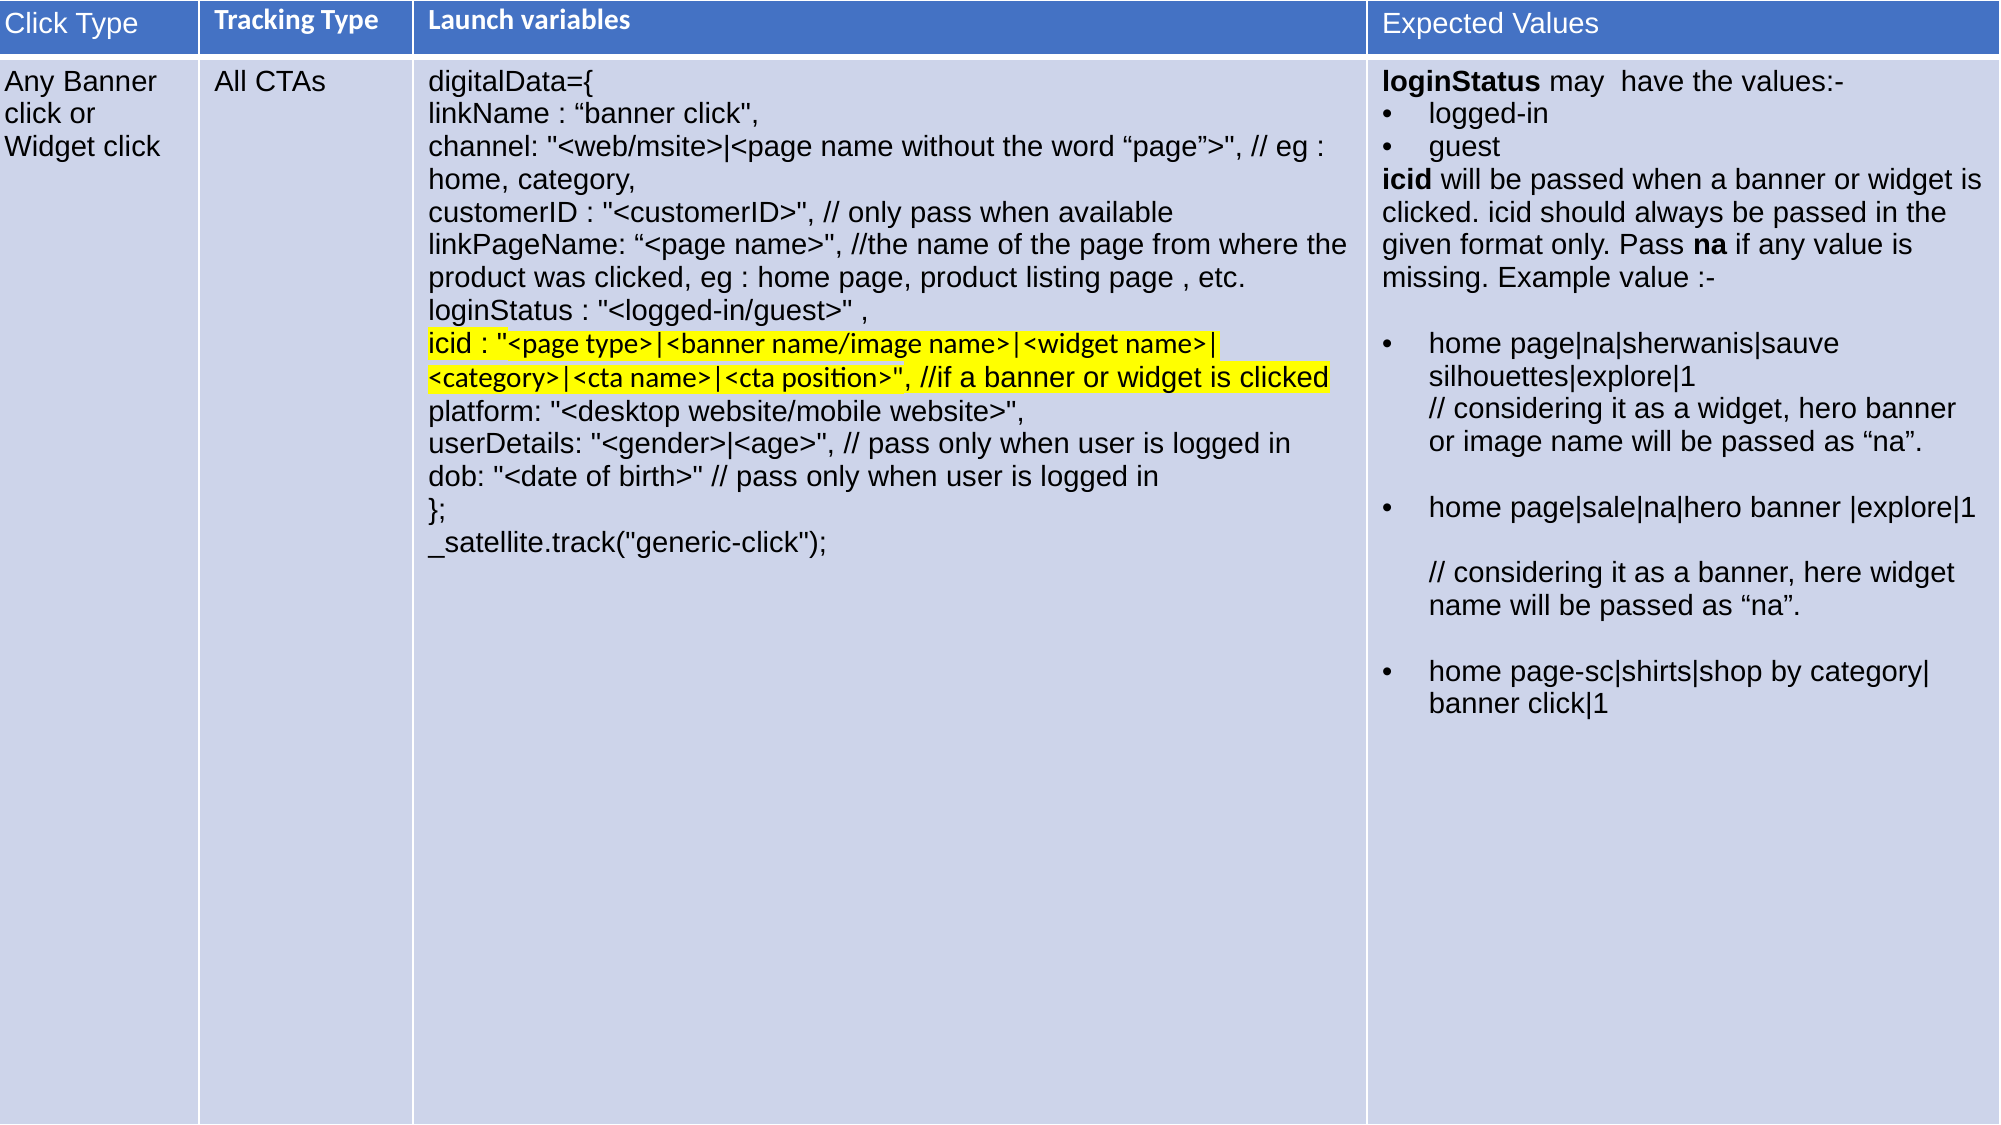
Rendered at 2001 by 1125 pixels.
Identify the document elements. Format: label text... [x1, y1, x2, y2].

table_cell Any Banner click or Widget click [0, 60, 198, 1124]
table_header Tracking Type [200, 1, 412, 54]
table_header Expected Values [1368, 1, 1999, 54]
table_cell All CTAs [200, 60, 412, 1124]
table_cell loginStatus may have the values:- logged-in guest icid will be passed when a banner or widget is clicked. icid should always be passed in the given format only. Pass na if any value is missing. Example value :- home page|na|sherwanis|sauve silhouettes|explore|1 // considering it as a widget, hero banner or image name will be passed as “na”. home page|sale|na|hero banner |explore|1 // considering it as a banner, here widget name will be passed as “na”. home page-sc|shirts|shop by category|banner click|1 [1368, 60, 1999, 1124]
table_cell digitalData={ linkName : “banner click", channel: "<web/msite>|<page name without the word “page”>", // eg : home, category, customerID : "<customerID>", // only pass when available linkPageName: “<page name>", //the name of the page from where the product was clicked, eg : home page, product listing page , etc. loginStatus : "<logged-in/guest>" , icid : "<page type>|<banner name/image name>|<widget name>|<category>|<cta name>|<cta position>", //if a banner or widget is clicked platform: "<desktop website/mobile website>", userDetails: "<gender>|<age>", // pass only when user is logged in dob: "<date of birth>" // pass only when user is logged in }; _satellite.track("generic-click"); [414, 60, 1366, 1124]
table_header Launch variables [414, 1, 1366, 54]
table_header Click Type [0, 1, 198, 54]
